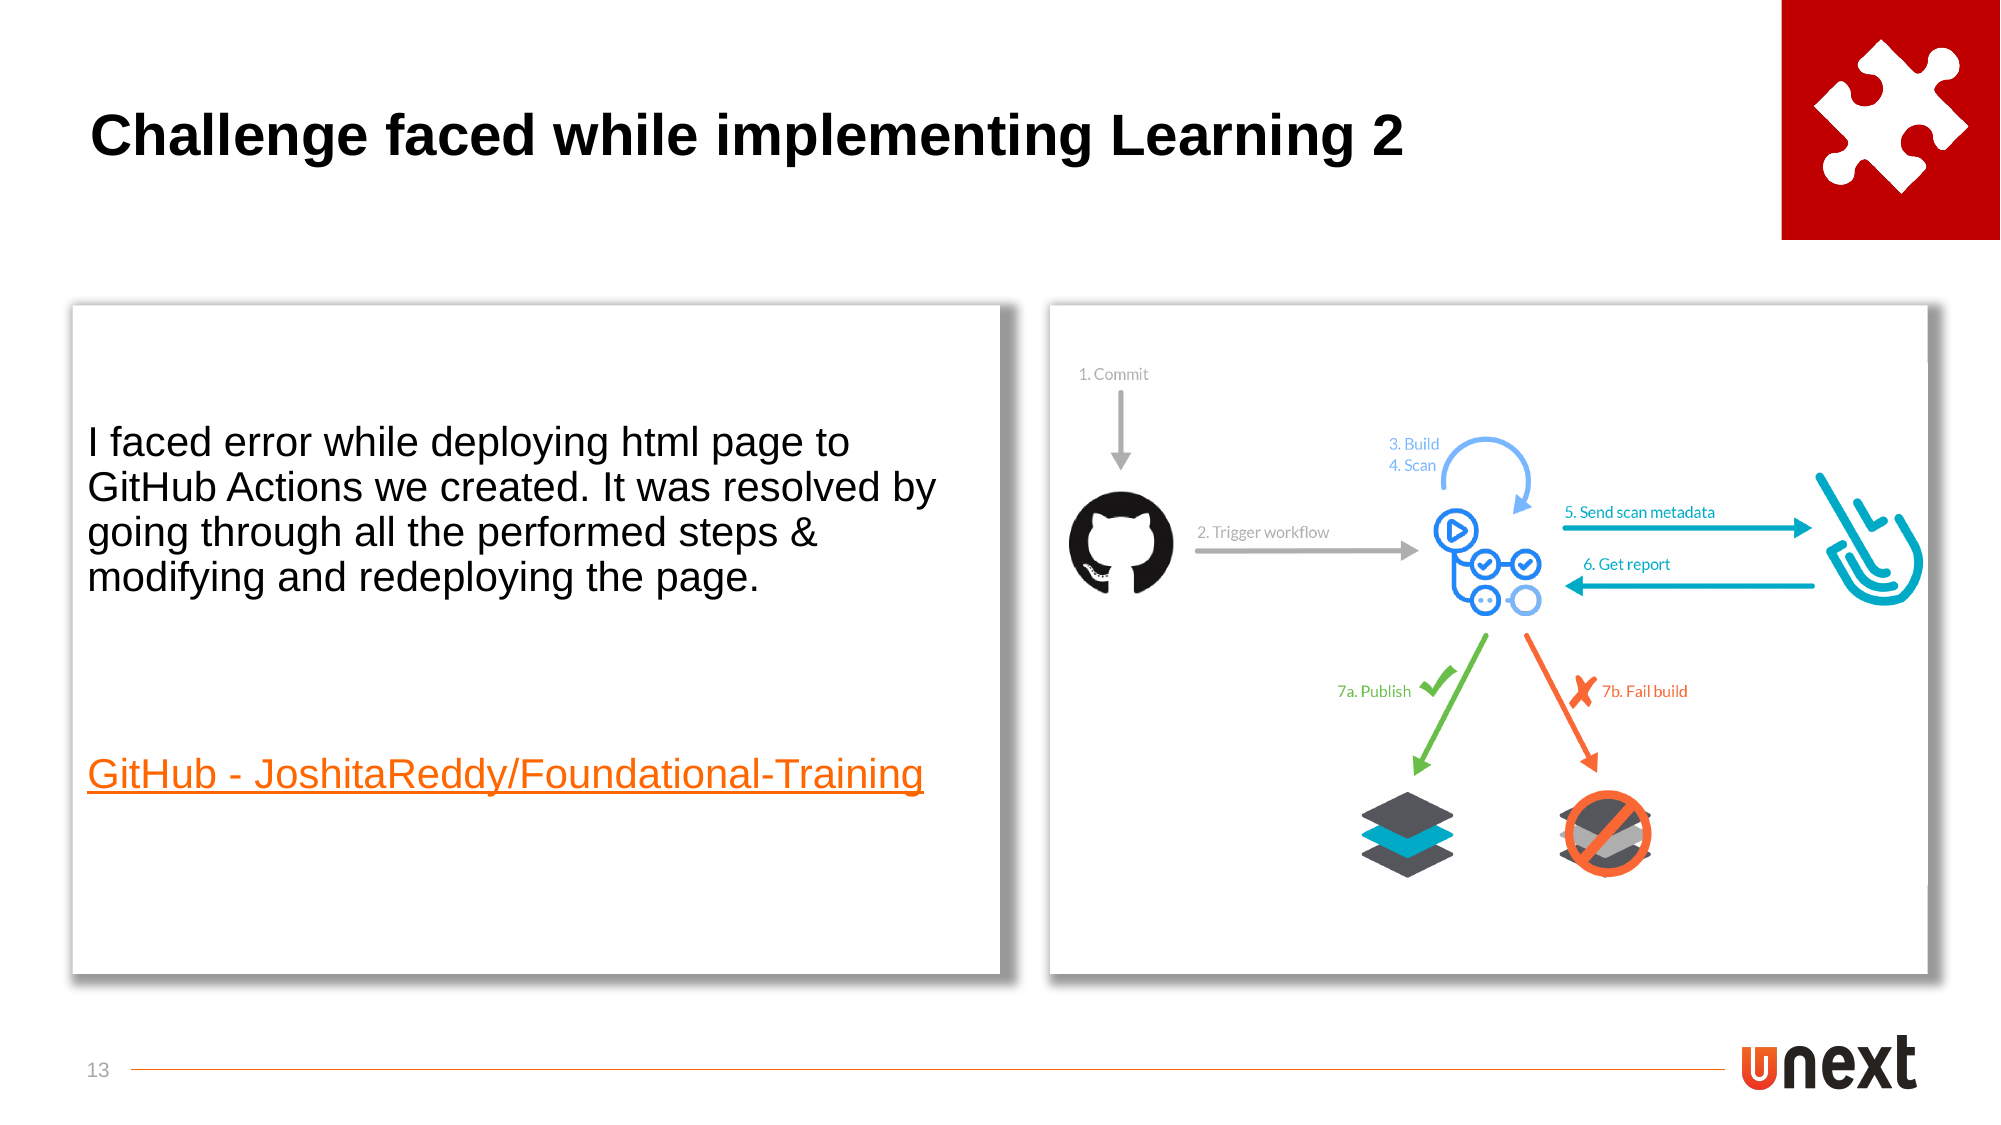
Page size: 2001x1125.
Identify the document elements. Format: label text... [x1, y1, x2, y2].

text_box I faced error while deploying html page to GitHub Actions we created. It was resolved by going through all the performed steps & modifying and redeploying the page. GitHub - JoshitaReddy/Foundational-Training [72, 305, 1000, 974]
text_box [Add a graphic that provides evidence of what you did to overcome this challenge] [1050, 305, 1928, 974]
picture [1064, 363, 1928, 885]
picture [1798, 27, 1984, 213]
text_box [1781, 0, 2000, 241]
slide_number 13 [48, 1047, 110, 1091]
title Challenge faced while implementing Learning 2 [76, 78, 1798, 196]
picture [1742, 1035, 1917, 1090]
